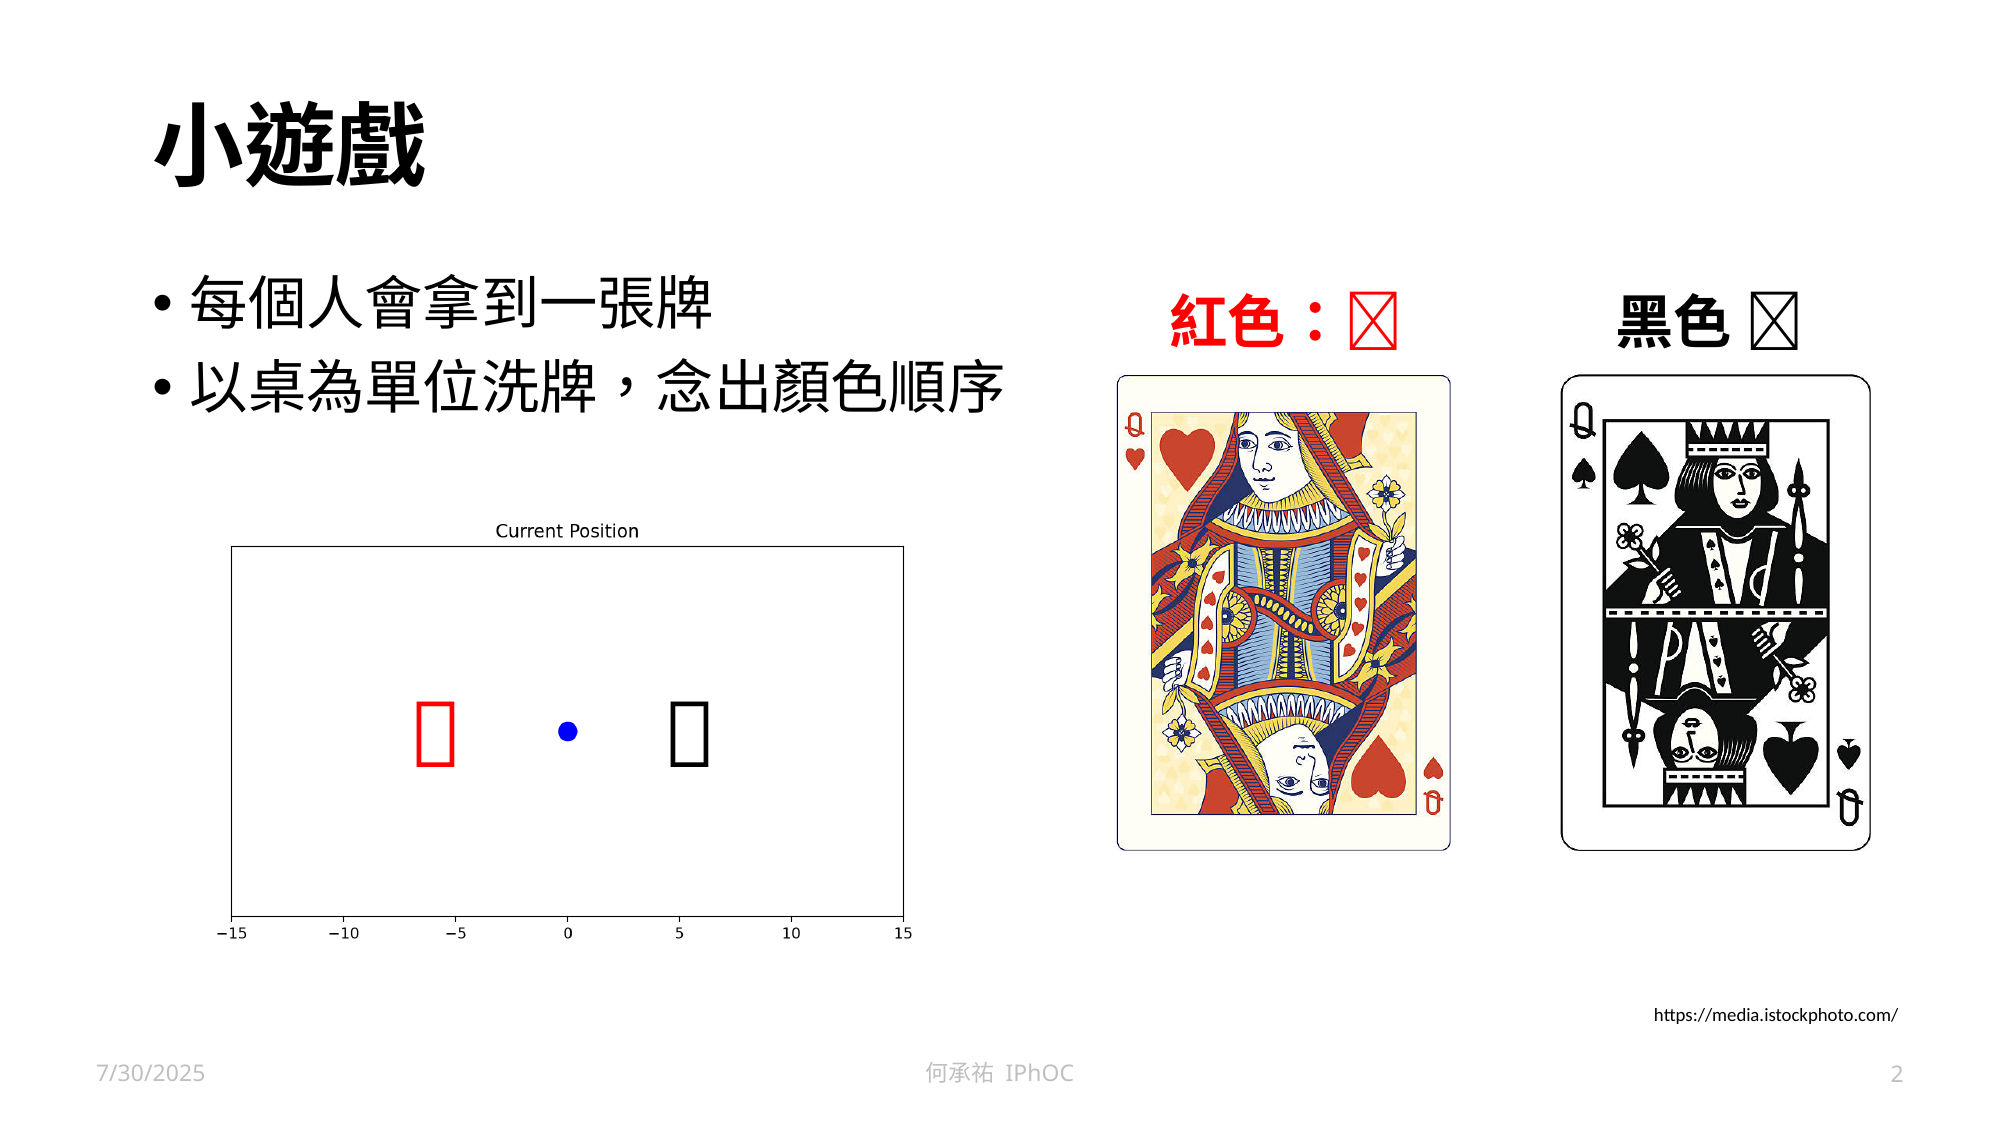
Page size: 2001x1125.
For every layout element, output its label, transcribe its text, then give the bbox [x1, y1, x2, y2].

title 小遊戲 [137, 59, 1863, 241]
text_box https://media.istockphoto.com/ [917, 995, 1918, 1033]
picture [1116, 374, 1451, 851]
text_box 黑色  [1501, 277, 1918, 363]
picture [215, 509, 926, 953]
picture [1560, 374, 1871, 851]
list 每個人會拿到一張牌 以桌為單位洗牌，念出顏色順序 [137, 267, 1206, 456]
text_box 紅色： [1099, 277, 1473, 363]
